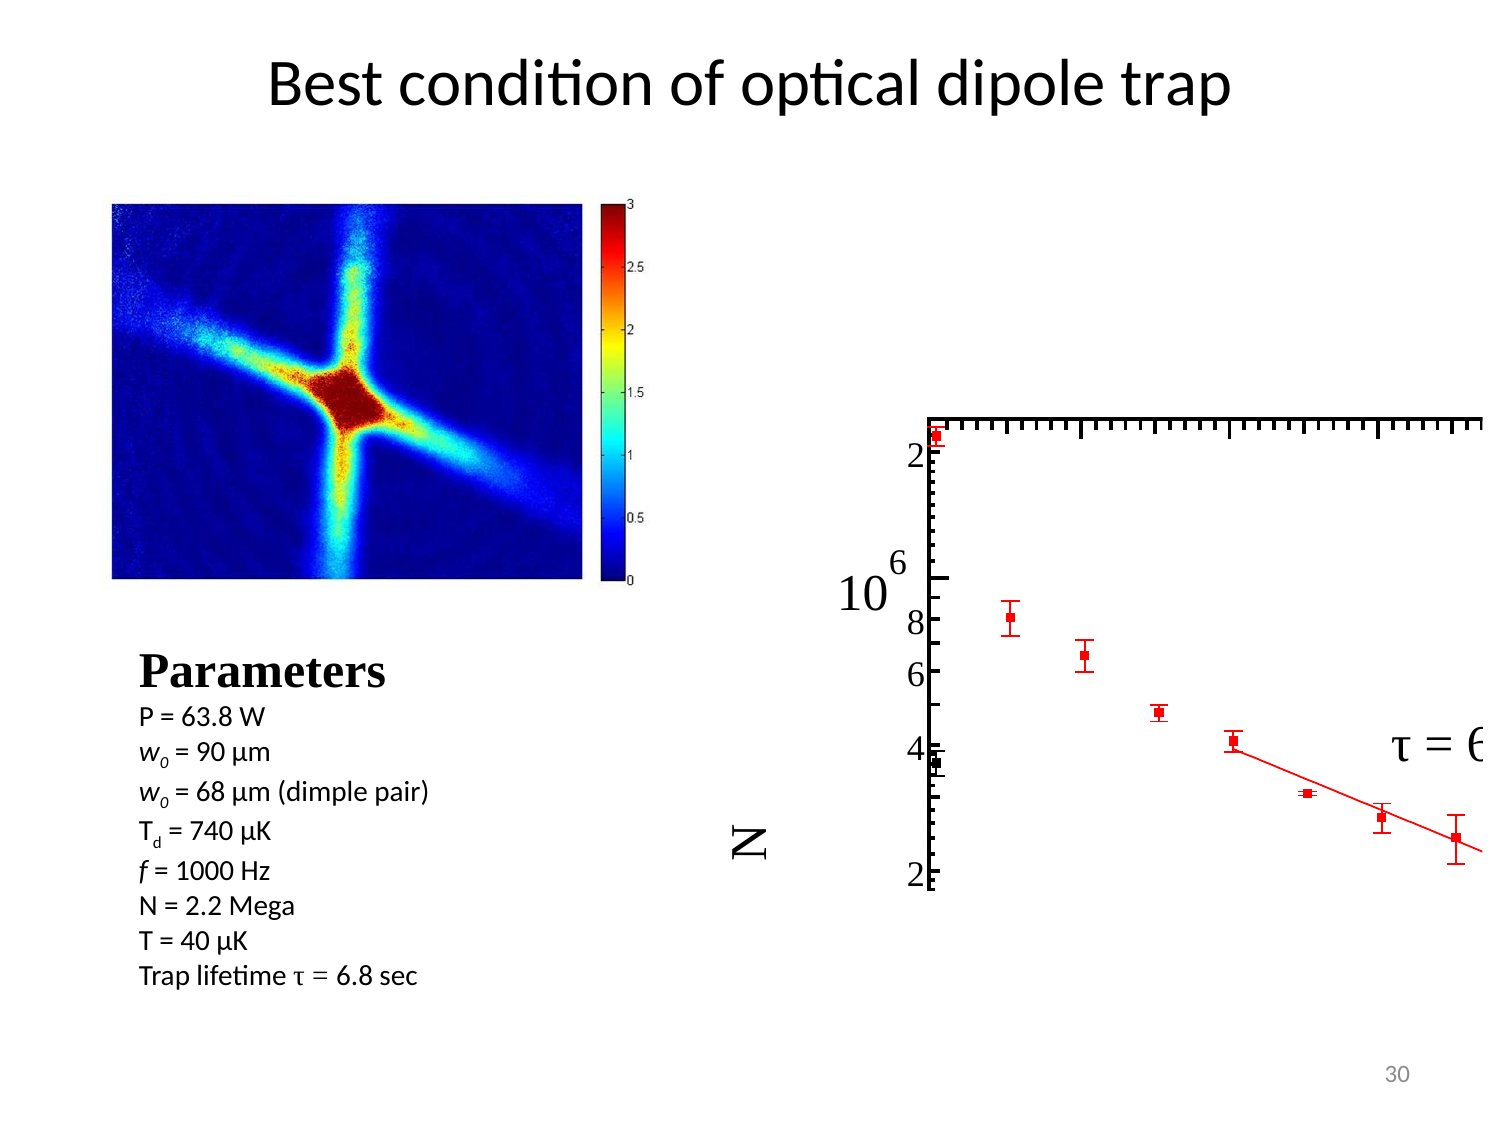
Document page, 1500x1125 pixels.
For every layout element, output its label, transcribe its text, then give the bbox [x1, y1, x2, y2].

picture [714, 368, 1483, 892]
picture [95, 178, 696, 624]
slide_number 30 [1074, 1042, 1425, 1103]
text_box Parameters P = 63.8 W w0 = 90 μm w0 = 68 μm (dimple pair) Td = 740 μK f = 1000 Hz N = 2.2 Mega T = 40 μK Trap lifetime τ = 6.8 sec [123, 632, 668, 999]
title Best condition of optical dipole trap [0, 0, 1500, 158]
